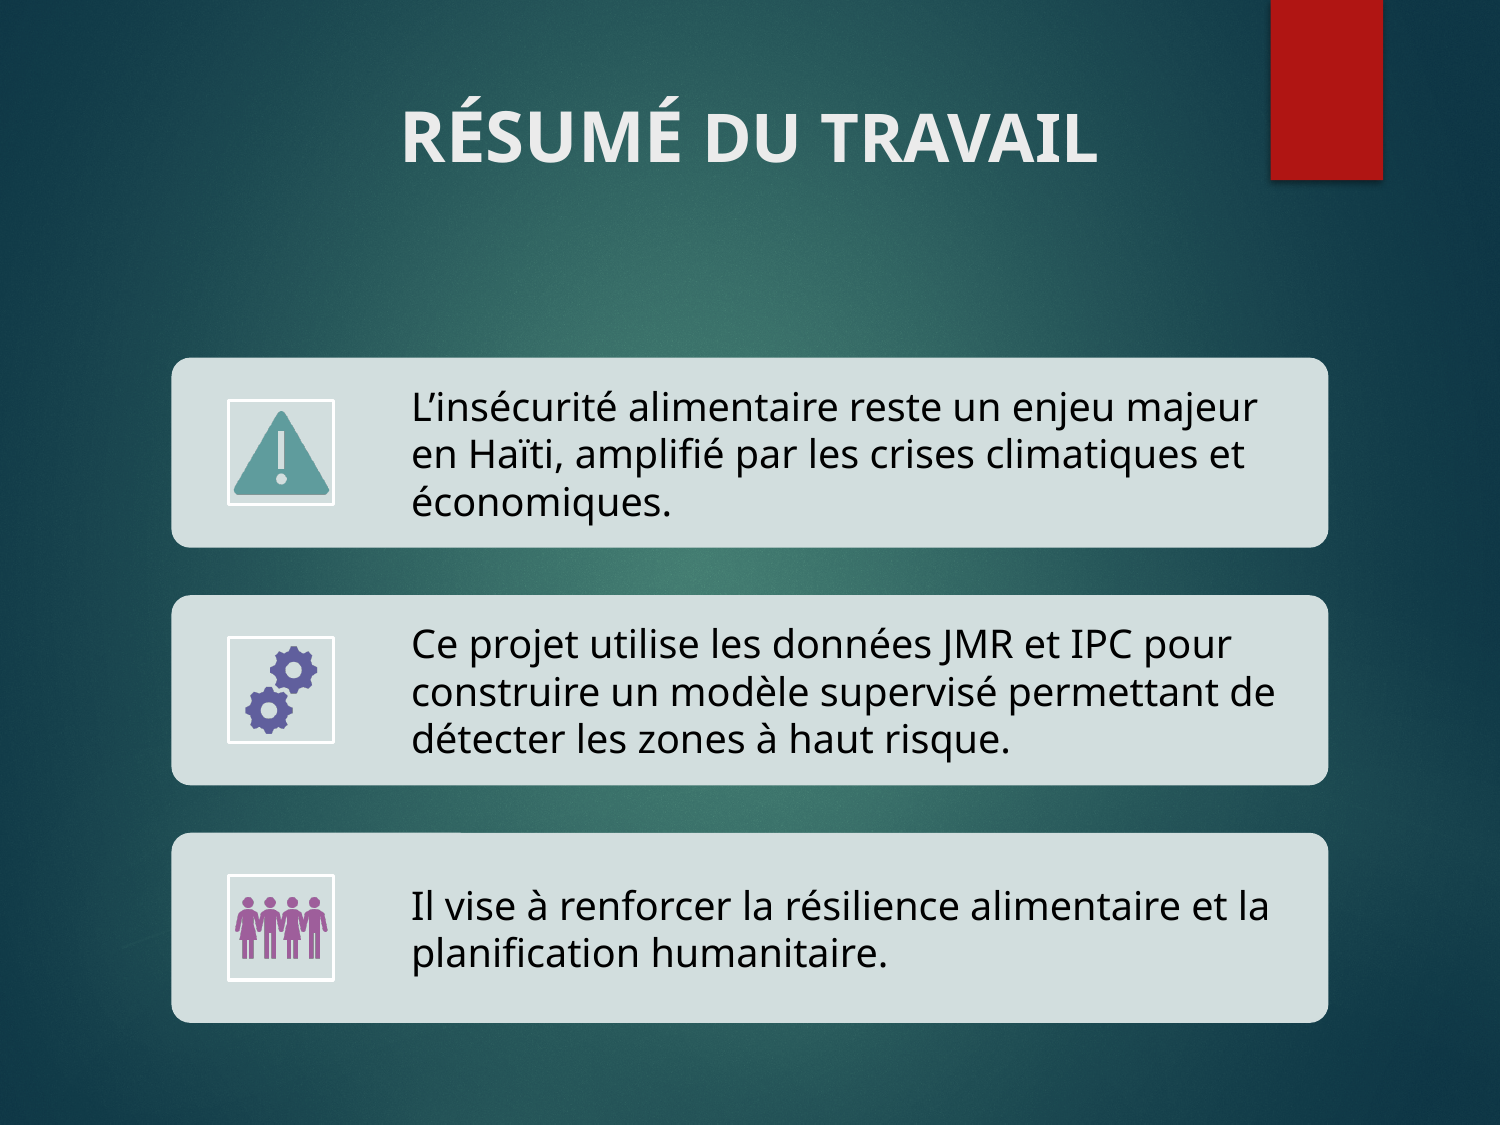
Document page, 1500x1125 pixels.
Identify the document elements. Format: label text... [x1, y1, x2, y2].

title RÉSUMÉ DU TRAVAIL [335, 84, 1165, 228]
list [171, 357, 1329, 1024]
